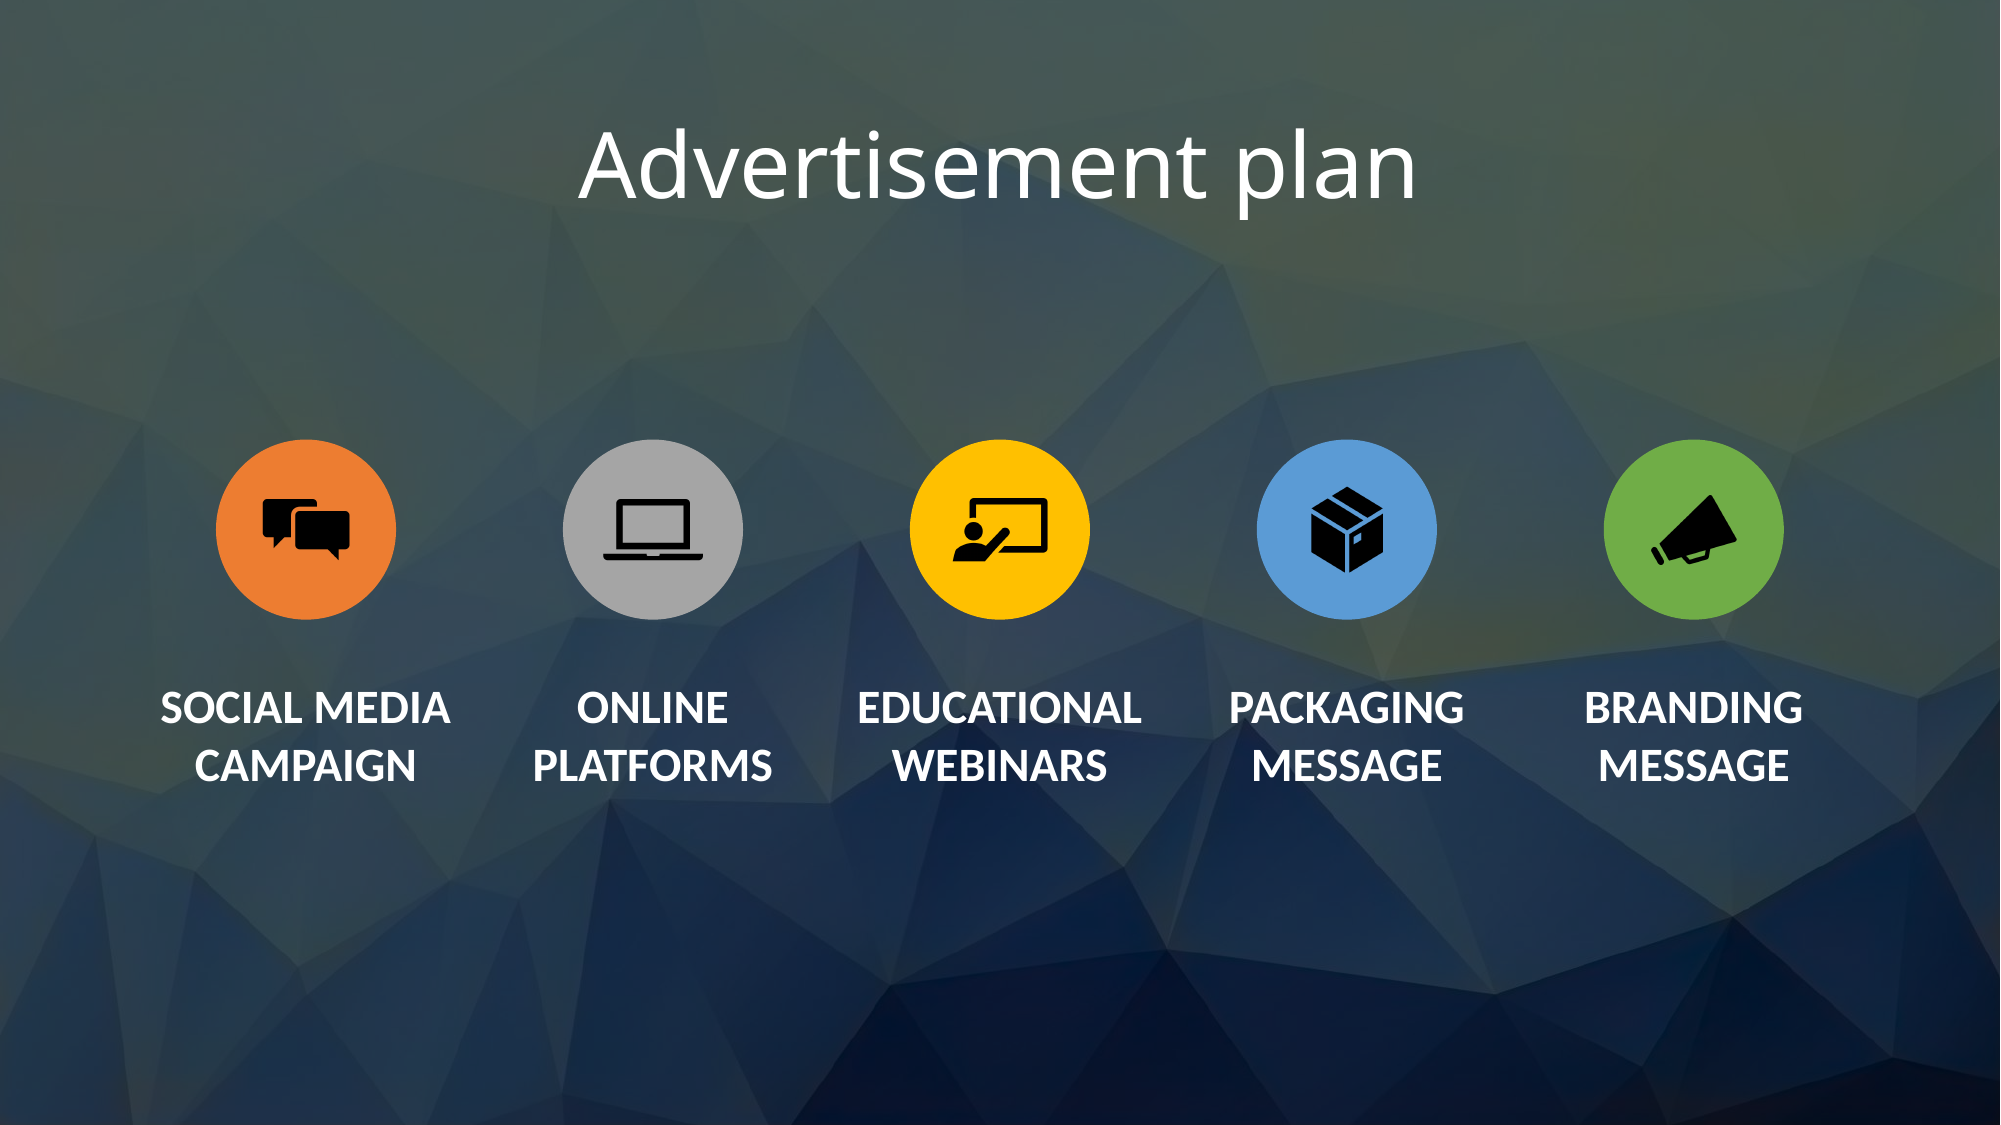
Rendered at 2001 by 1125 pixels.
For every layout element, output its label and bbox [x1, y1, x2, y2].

picture [0, 0, 2000, 1125]
list [137, 259, 1863, 974]
